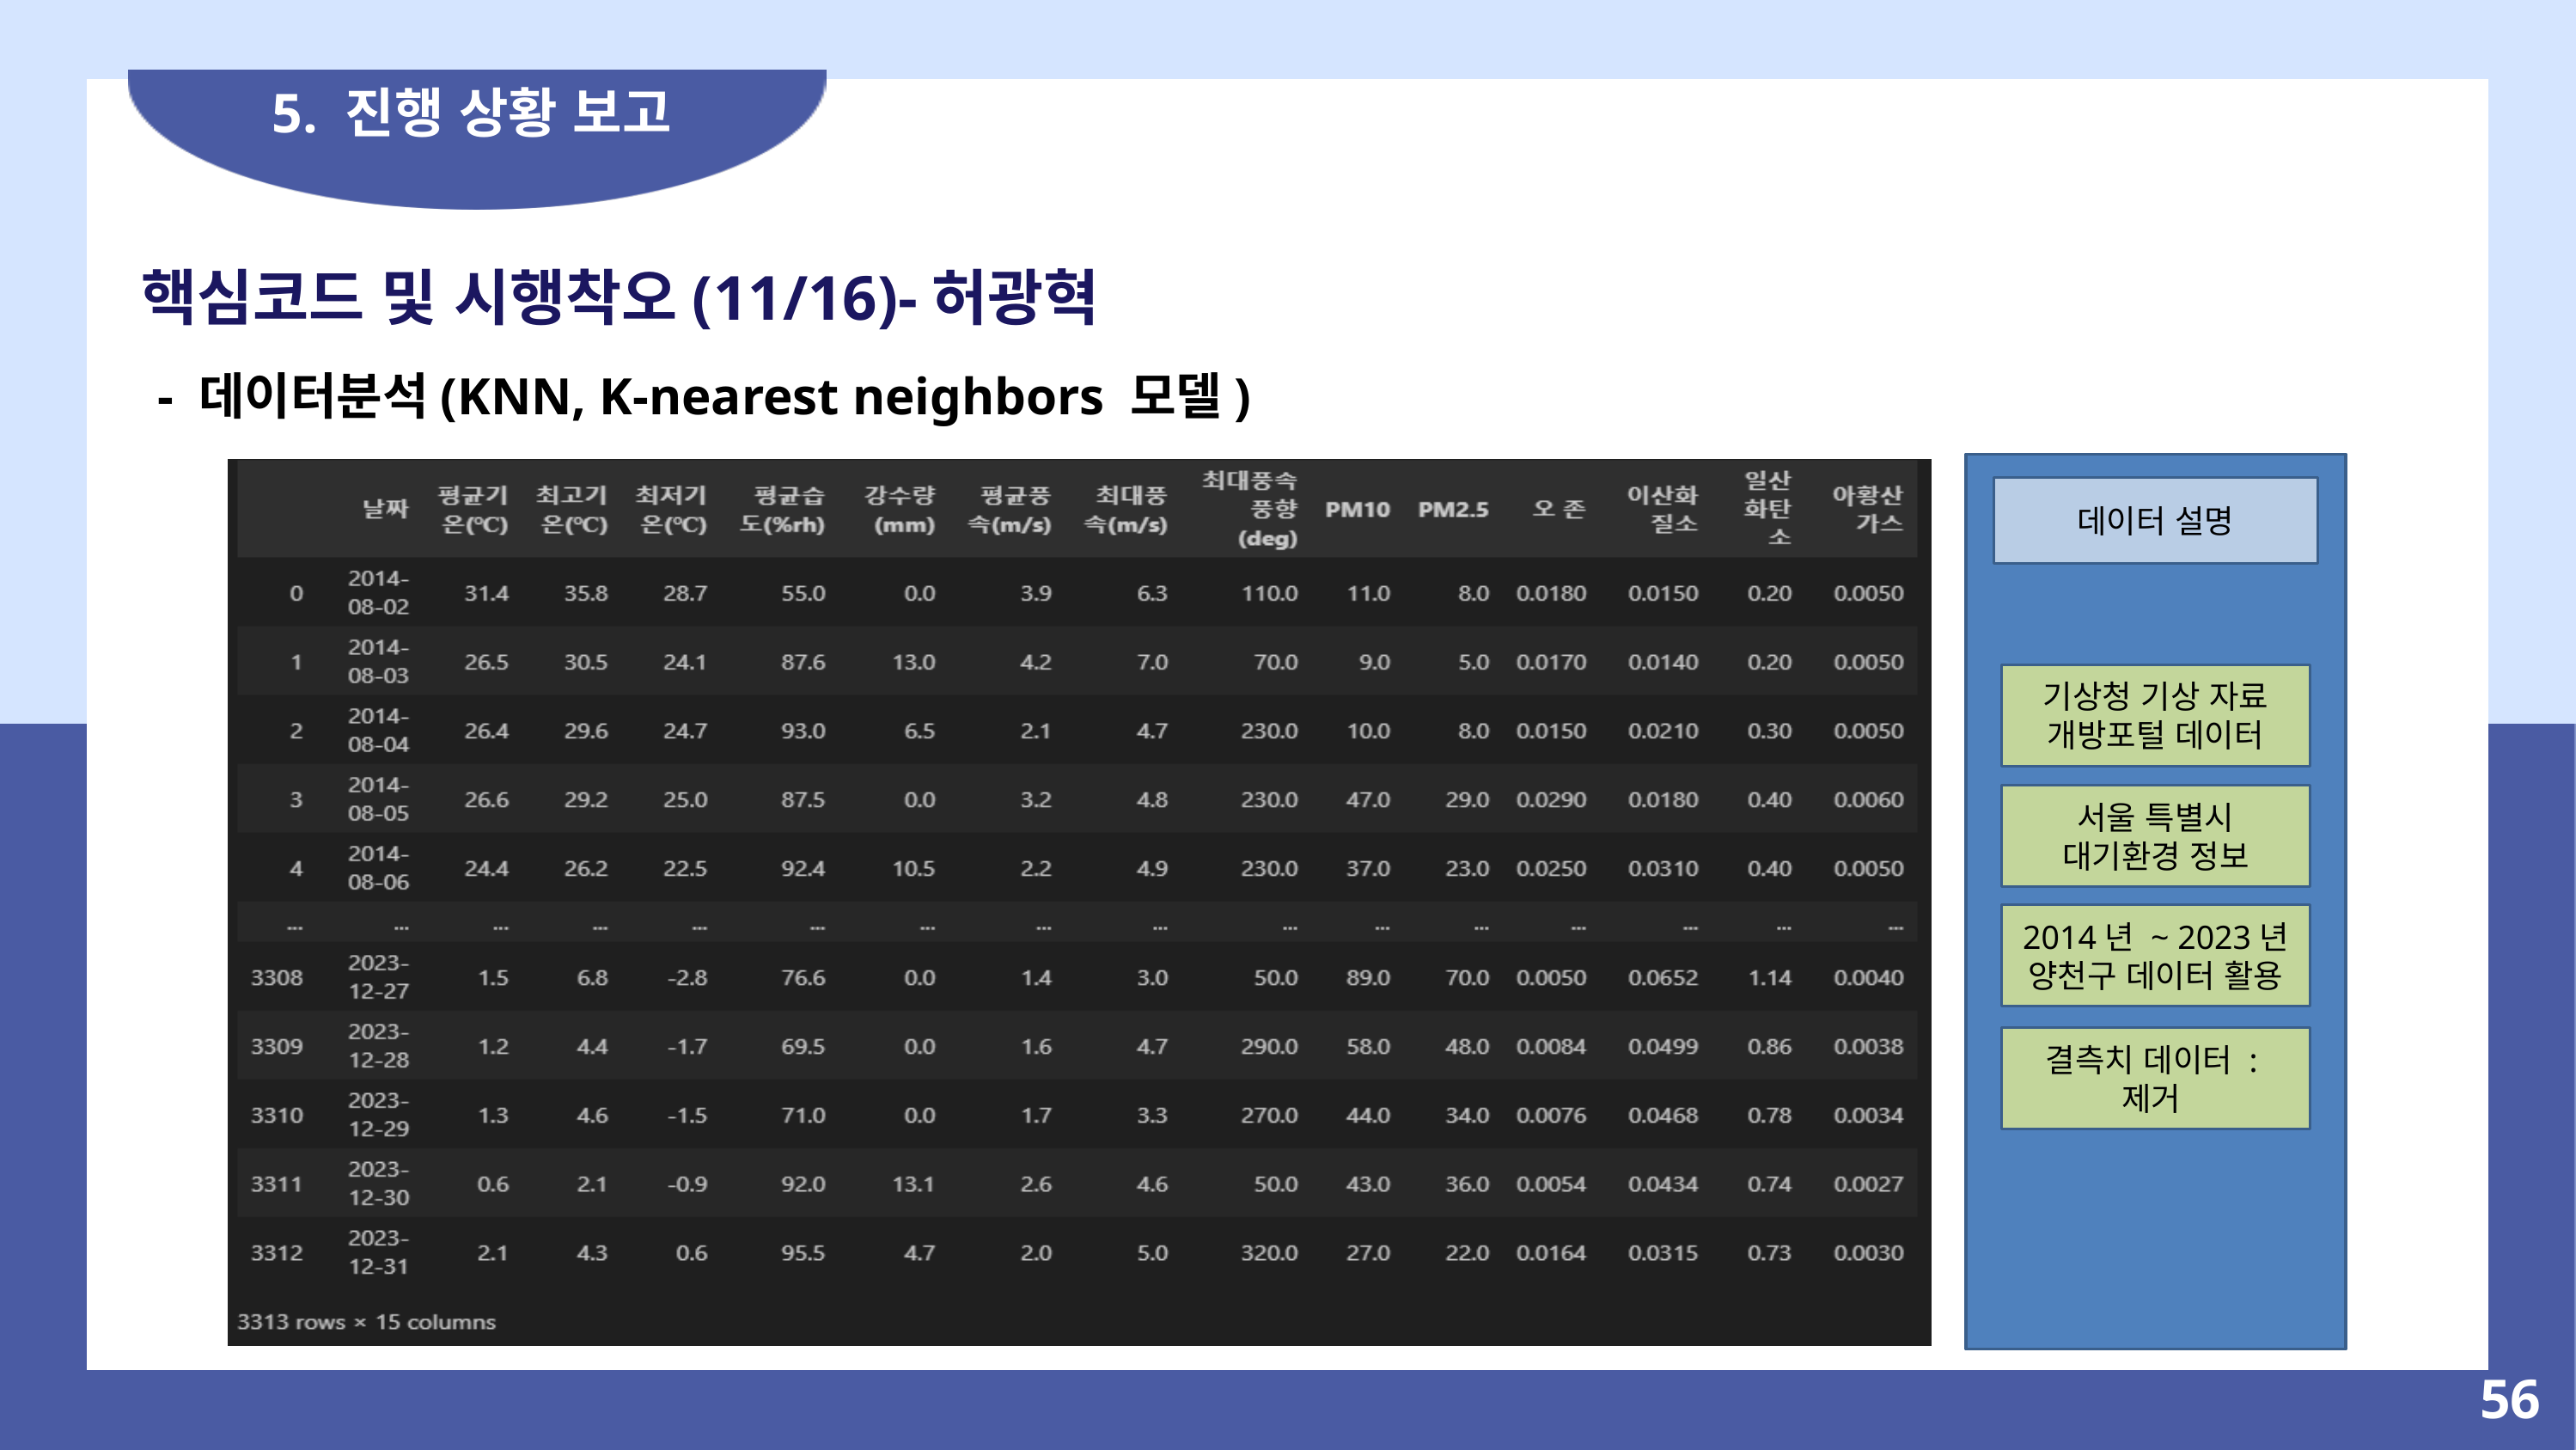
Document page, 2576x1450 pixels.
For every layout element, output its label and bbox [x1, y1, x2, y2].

text_box [127, 69, 827, 210]
text_box [0, 724, 2576, 1450]
text_box [227, 453, 2347, 1350]
text_box [87, 78, 2488, 1370]
